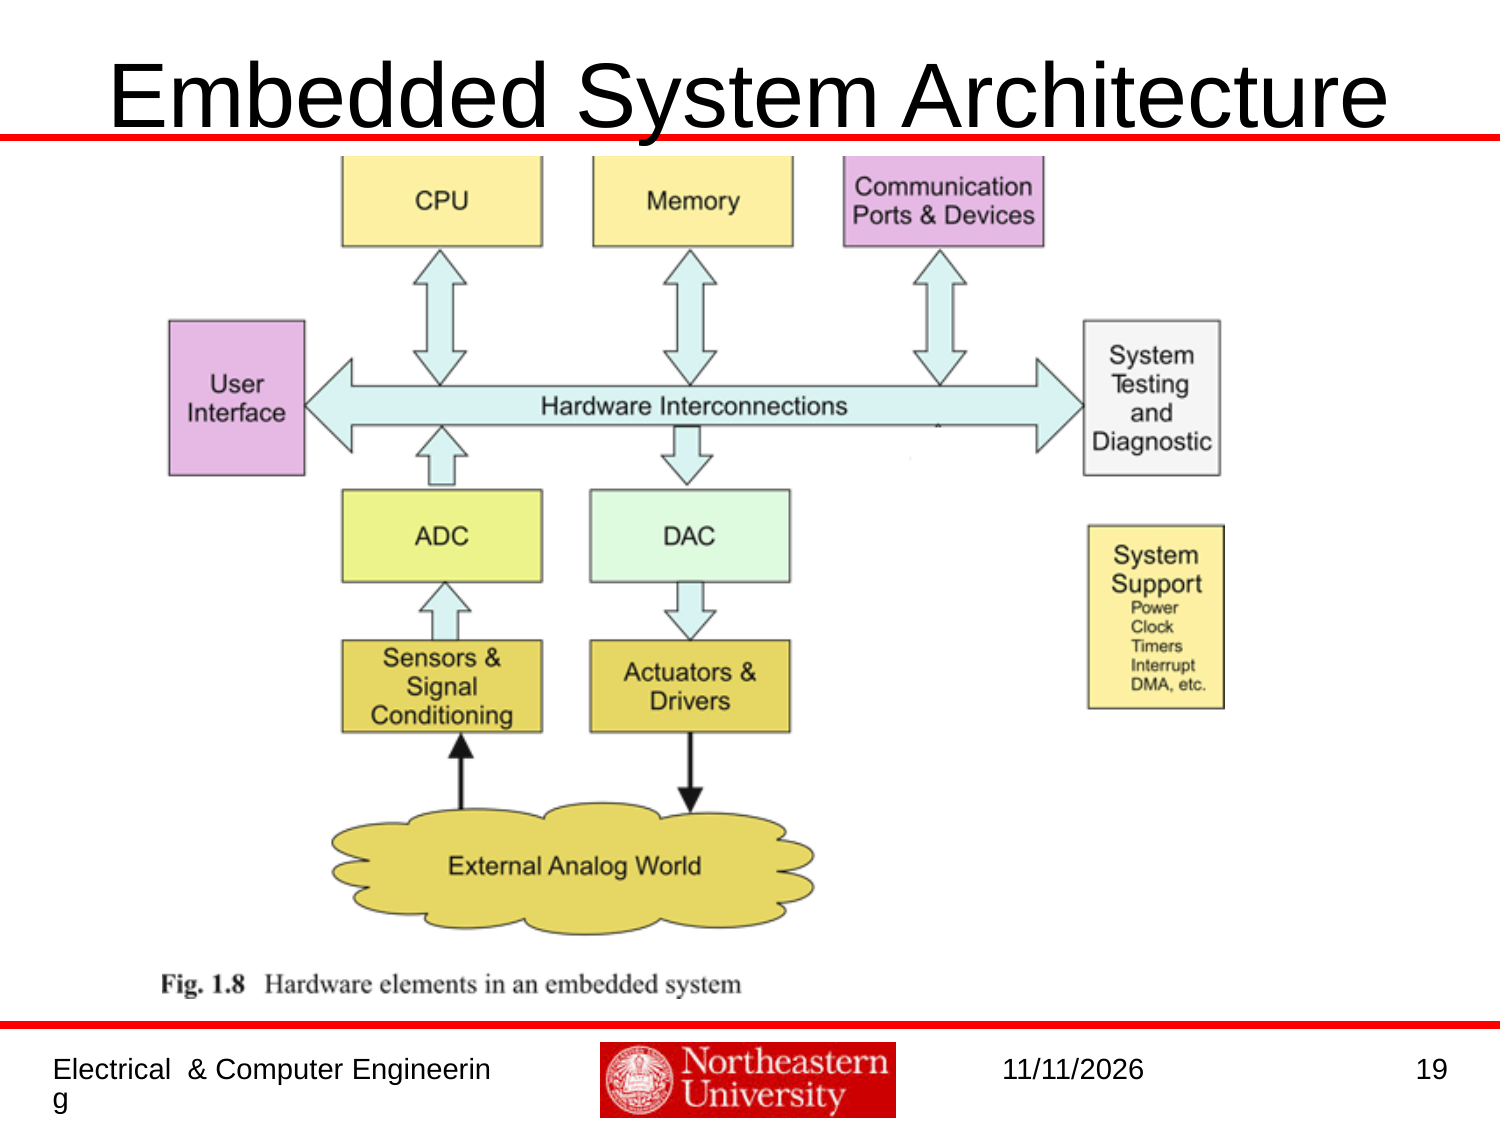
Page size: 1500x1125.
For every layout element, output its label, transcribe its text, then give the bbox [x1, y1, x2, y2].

footer Electrical & Computer Engineering [37, 1042, 513, 1121]
title Embedded System Architecture [74, 44, 1426, 138]
picture [600, 1042, 896, 1118]
picture [162, 156, 1225, 999]
slide_number 19 [1375, 1042, 1464, 1121]
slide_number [986, 1042, 1338, 1121]
